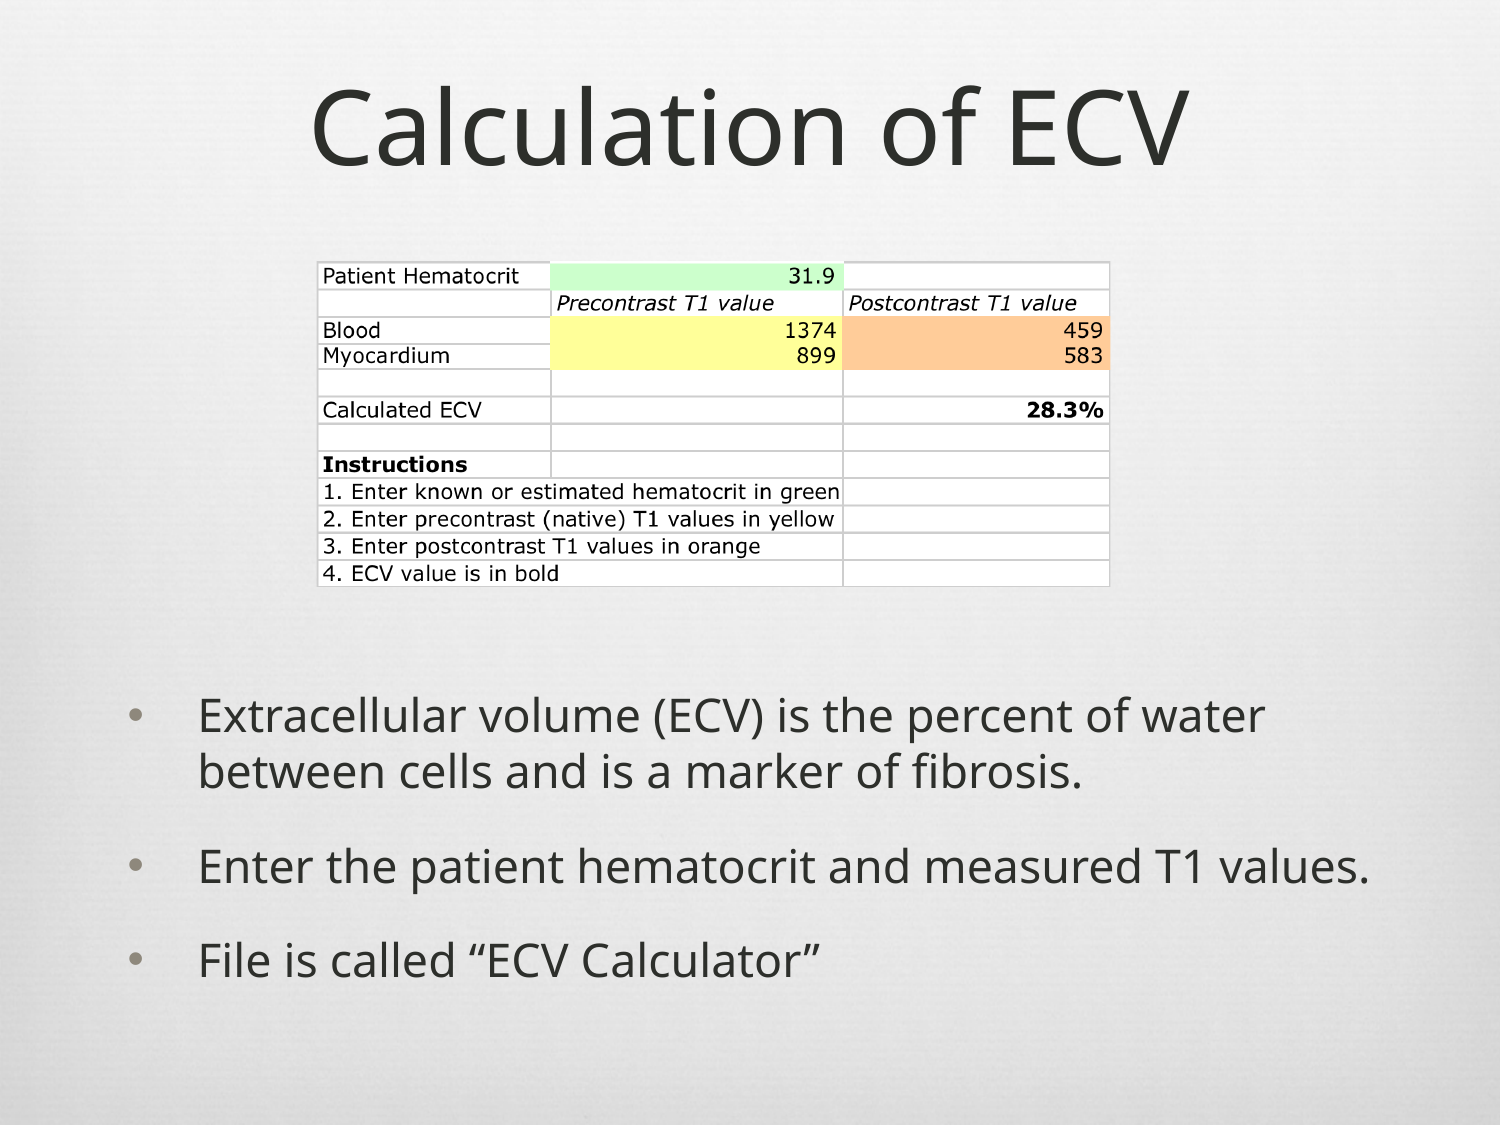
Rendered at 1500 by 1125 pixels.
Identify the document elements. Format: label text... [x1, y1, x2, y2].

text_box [316, 261, 1111, 588]
title Calculation of ECV [112, 11, 1388, 236]
list Extracellular volume (ECV) is the percent of water between cells and is a marker of fibrosis. Enter the patient hematocrit and measured T1 values. File is called “ECV Calculator” [112, 678, 1388, 1016]
